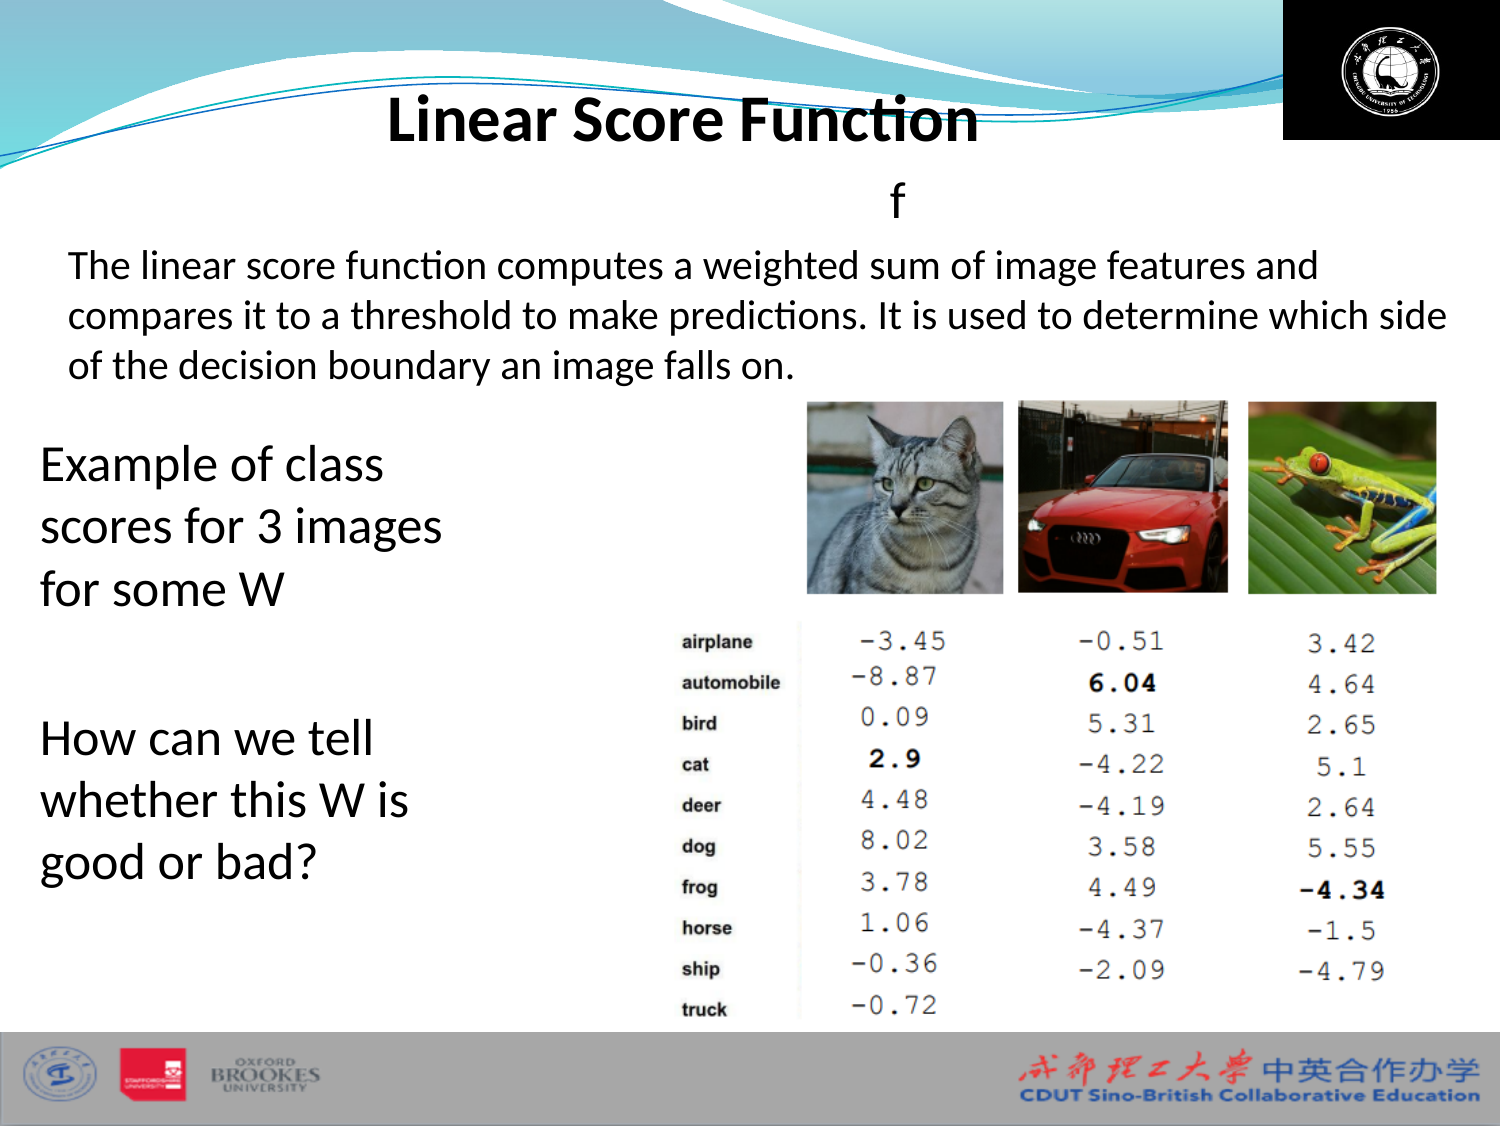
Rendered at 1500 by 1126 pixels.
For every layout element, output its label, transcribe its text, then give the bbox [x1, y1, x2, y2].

text_box Example of class scores for 3 images for some W [24, 421, 525, 625]
text_box The linear score function computes a weighted sum of image features and compares it to a threshold to make predictions. It is used to determine which side of the decision boundary an image falls on. [67, 237, 1456, 401]
picture [615, 387, 1488, 1026]
text_box Linear Score Function [387, 75, 1000, 160]
text_box How can we tell whether this W is good or bad? [24, 695, 525, 898]
picture [0, 1031, 1500, 1126]
picture [1283, 0, 1500, 140]
